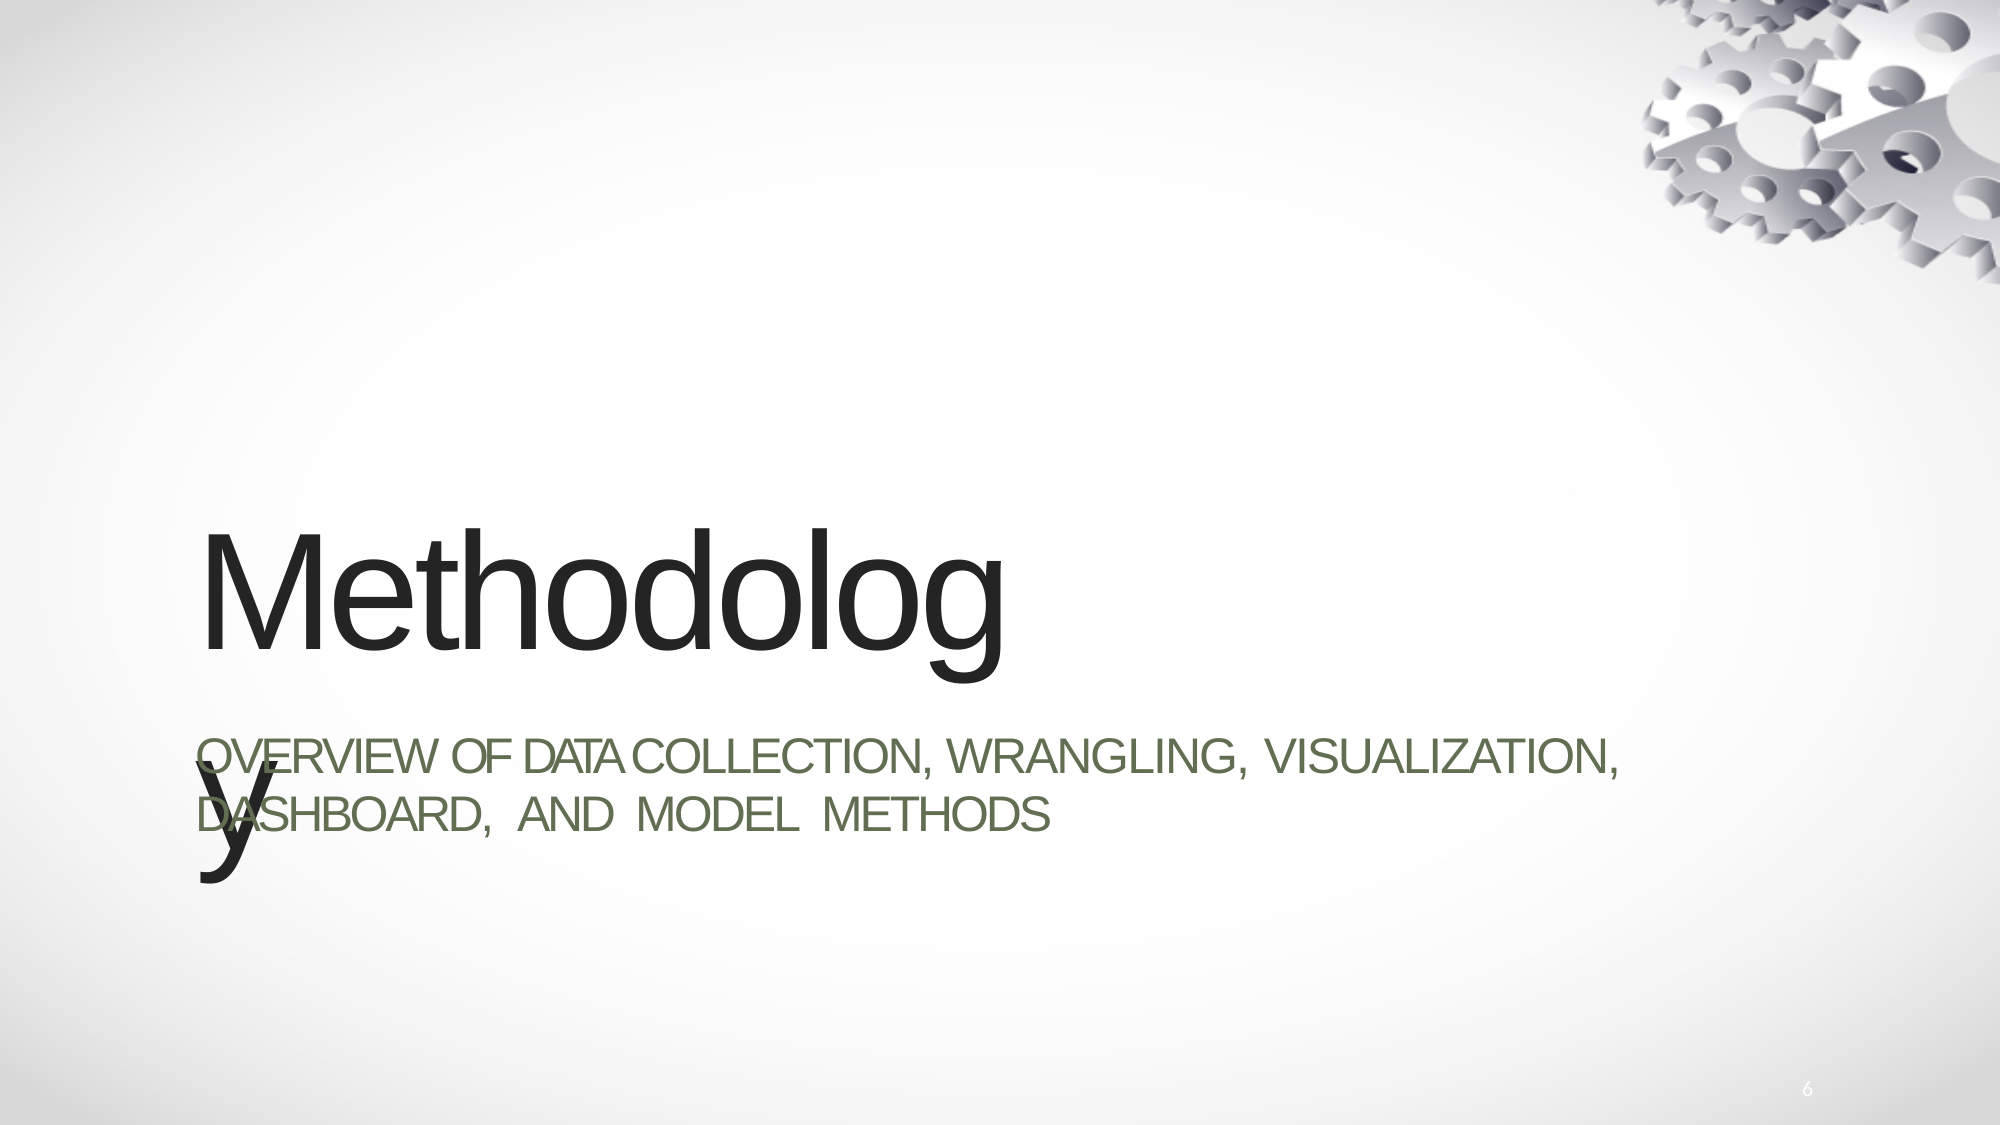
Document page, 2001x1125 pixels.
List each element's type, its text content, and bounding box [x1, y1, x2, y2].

text_box [1795, 1077, 1820, 1101]
picture [0, 0, 2000, 1125]
text_box Methodology [192, 842, 1088, 883]
text_box Methodology [192, 480, 1088, 724]
text_box OVERVIEW OF DATA COLLECTION, WRANGLING, VISUALIZATION, DASHBOARD, AND MODEL METHODS [192, 724, 1653, 842]
